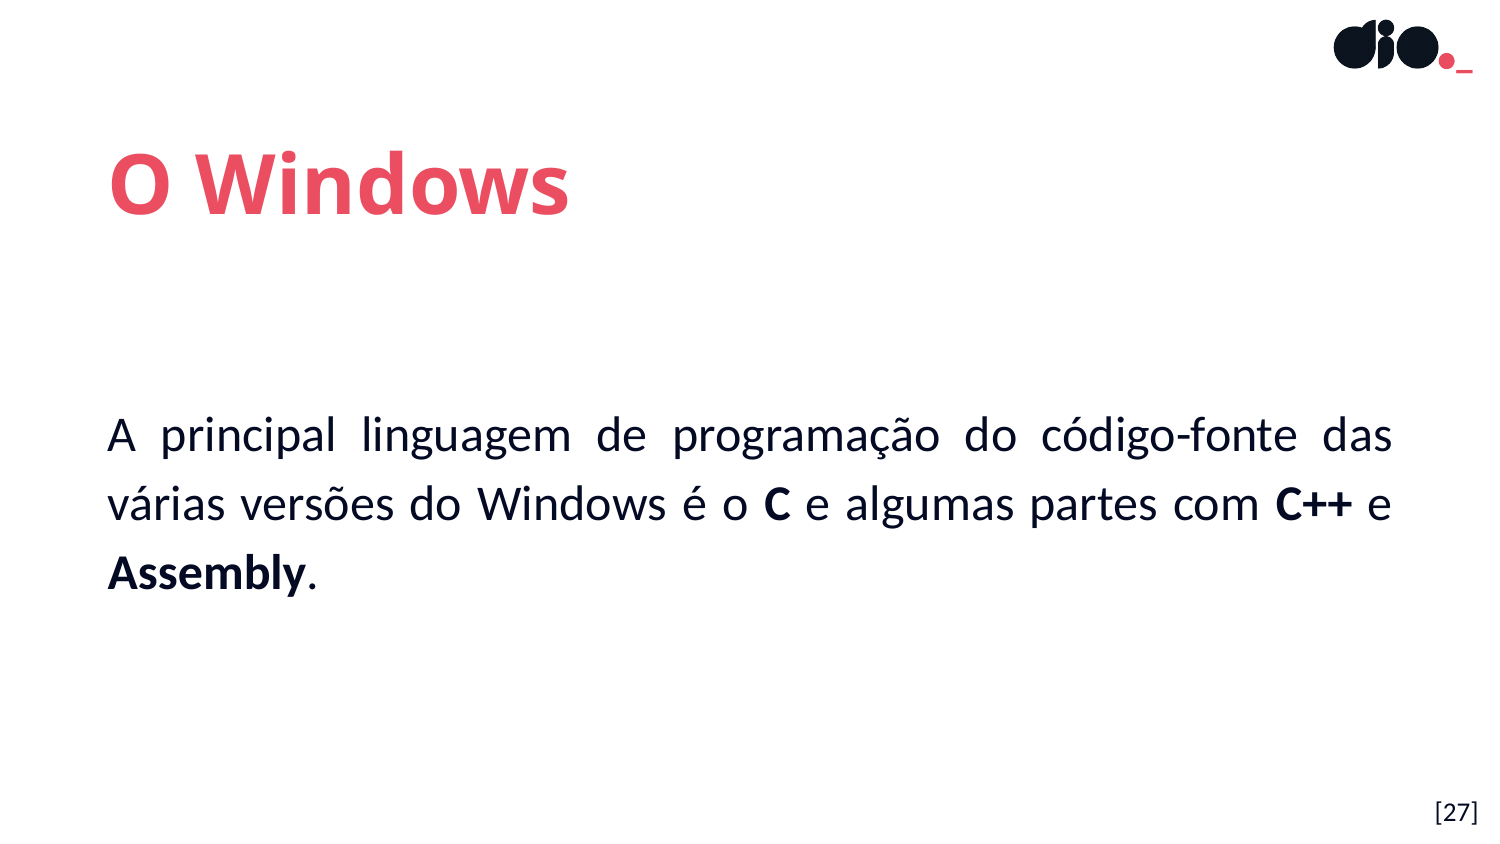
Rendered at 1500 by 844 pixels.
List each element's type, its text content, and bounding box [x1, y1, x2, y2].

text_box O Windows [92, 104, 1408, 243]
slide_number [27] [1403, 779, 1494, 844]
text_box A principal linguagem de programação do código-fonte das várias versões do Windows é o C e algumas partes com C++ e Assembly. [92, 243, 1408, 749]
picture [1333, 19, 1473, 74]
